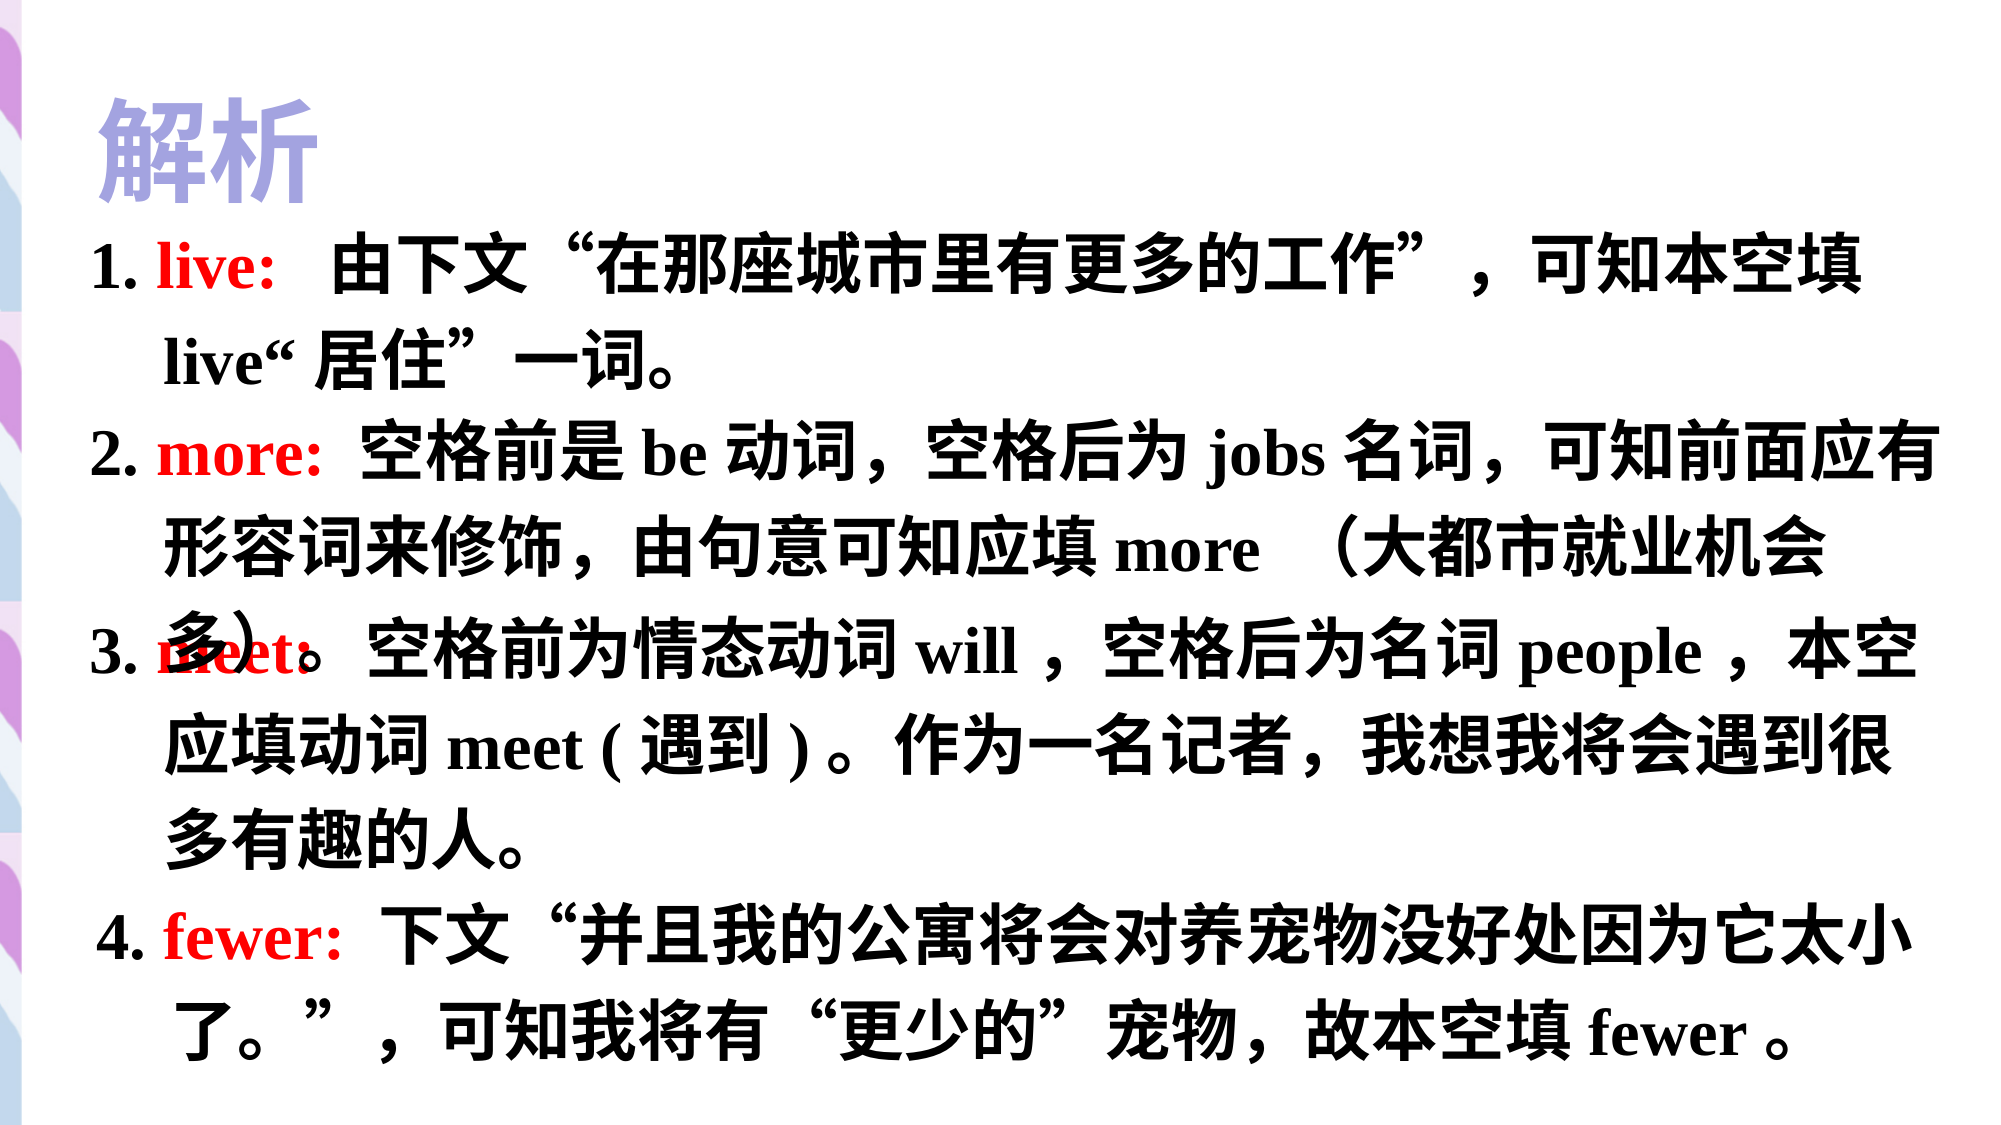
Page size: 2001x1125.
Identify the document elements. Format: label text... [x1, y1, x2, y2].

text_box 2. more: 空格前是be动词，空格后为jobs名词，可知前面应有形容词来修饰，由句意可知应填more （大都市就业机会多）。 [74, 385, 1969, 688]
text_box 解析 [80, 46, 337, 224]
text_box 1. live: 由下文“在那座城市里有更多的工作”，可知本空填live“居住”一词。 [74, 198, 1910, 385]
picture [0, 0, 2001, 1125]
text_box 3. meet: 空格前为情态动词will，空格后为名词people，本空应填动词meet (遇到)。作为一名记者，我想我将会遇到很多有趣的人。 [74, 688, 1945, 886]
text_box 4. fewer: 下文“并且我的公寓将会对养宠物没好处因为它太小了。”，可知我将有“更少的”宠物，故本空填fewer。 [81, 869, 1949, 1077]
